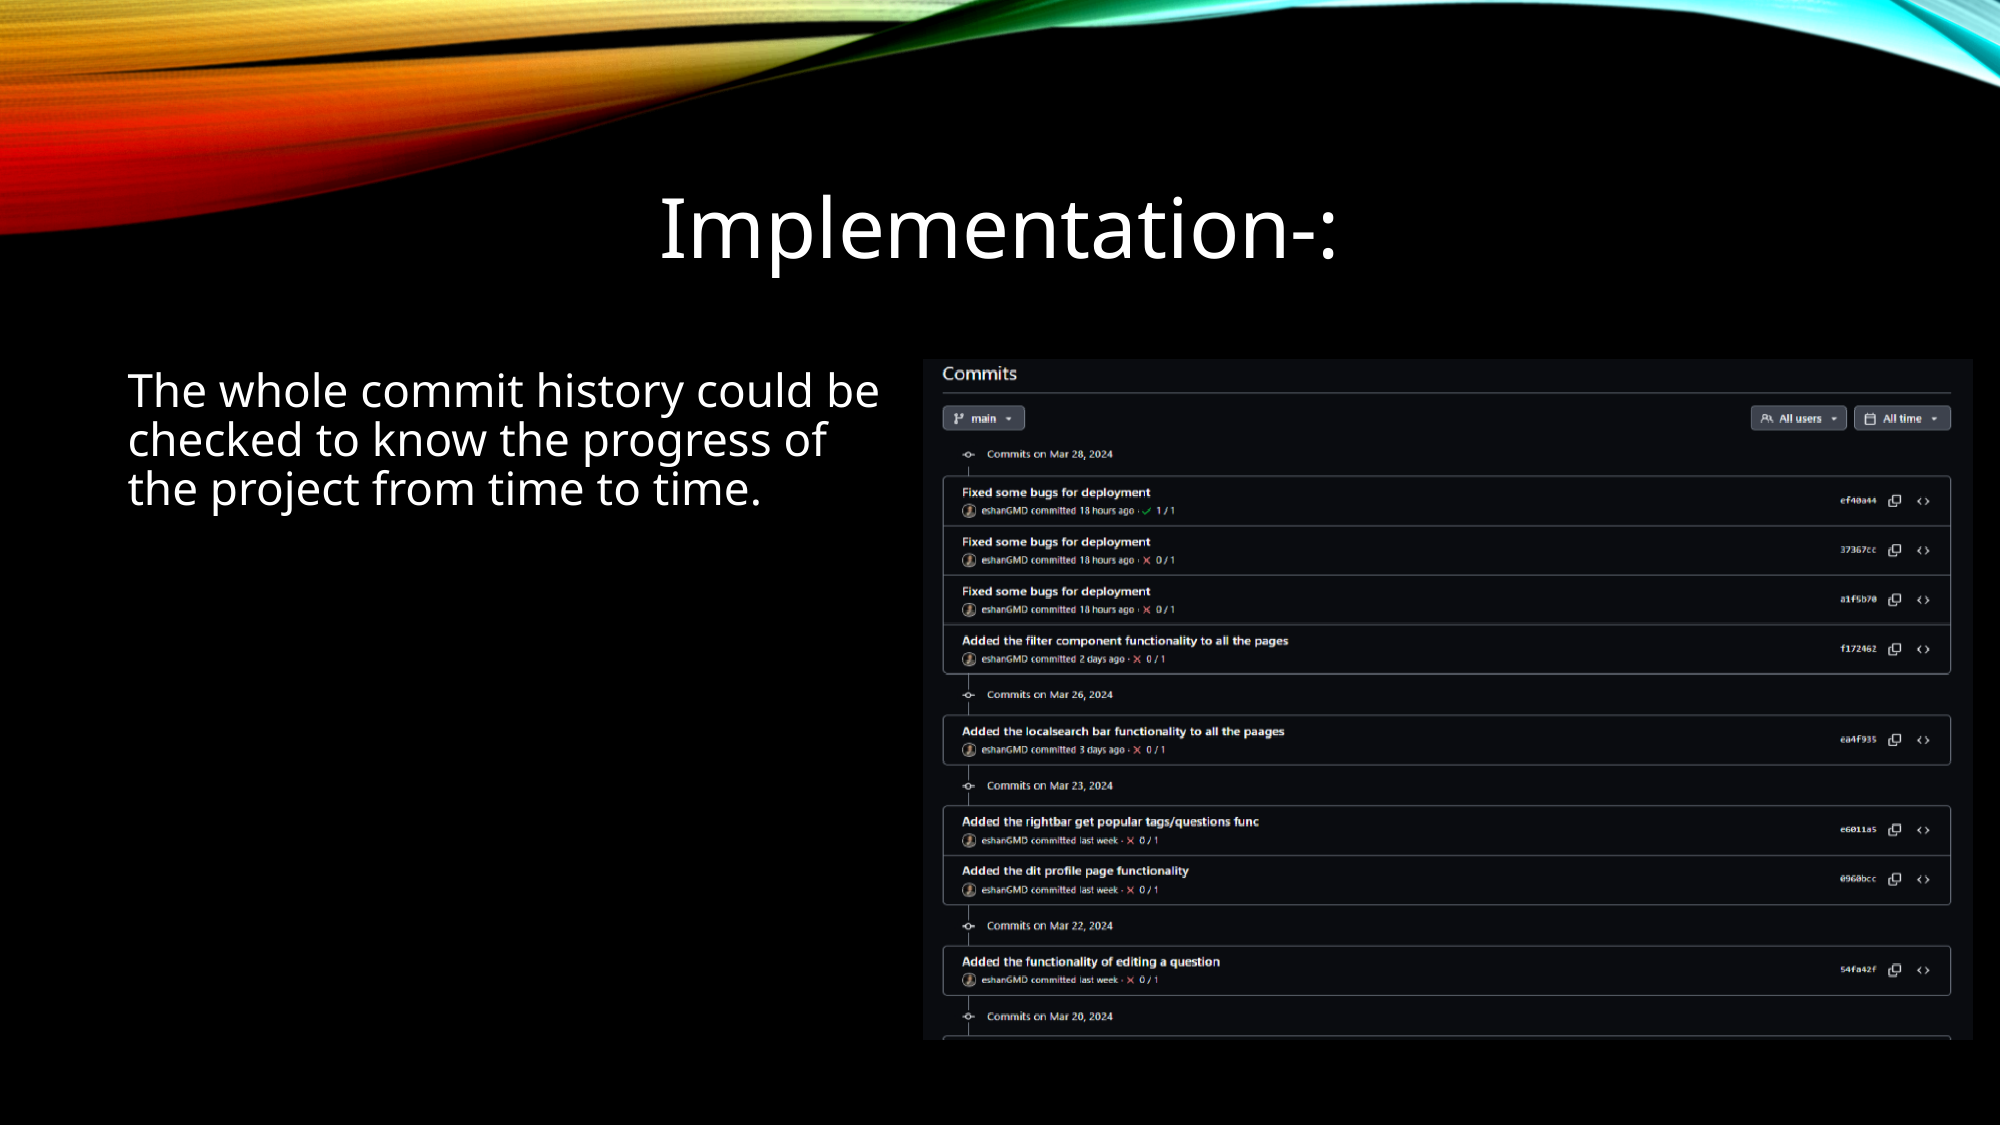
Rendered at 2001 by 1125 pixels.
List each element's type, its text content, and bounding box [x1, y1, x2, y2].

title Implementation-: [112, 125, 1888, 338]
list The whole commit history could be checked to know the progress of the project from time to time. [112, 360, 913, 1021]
picture [0, 0, 2000, 237]
picture [923, 359, 1973, 1040]
